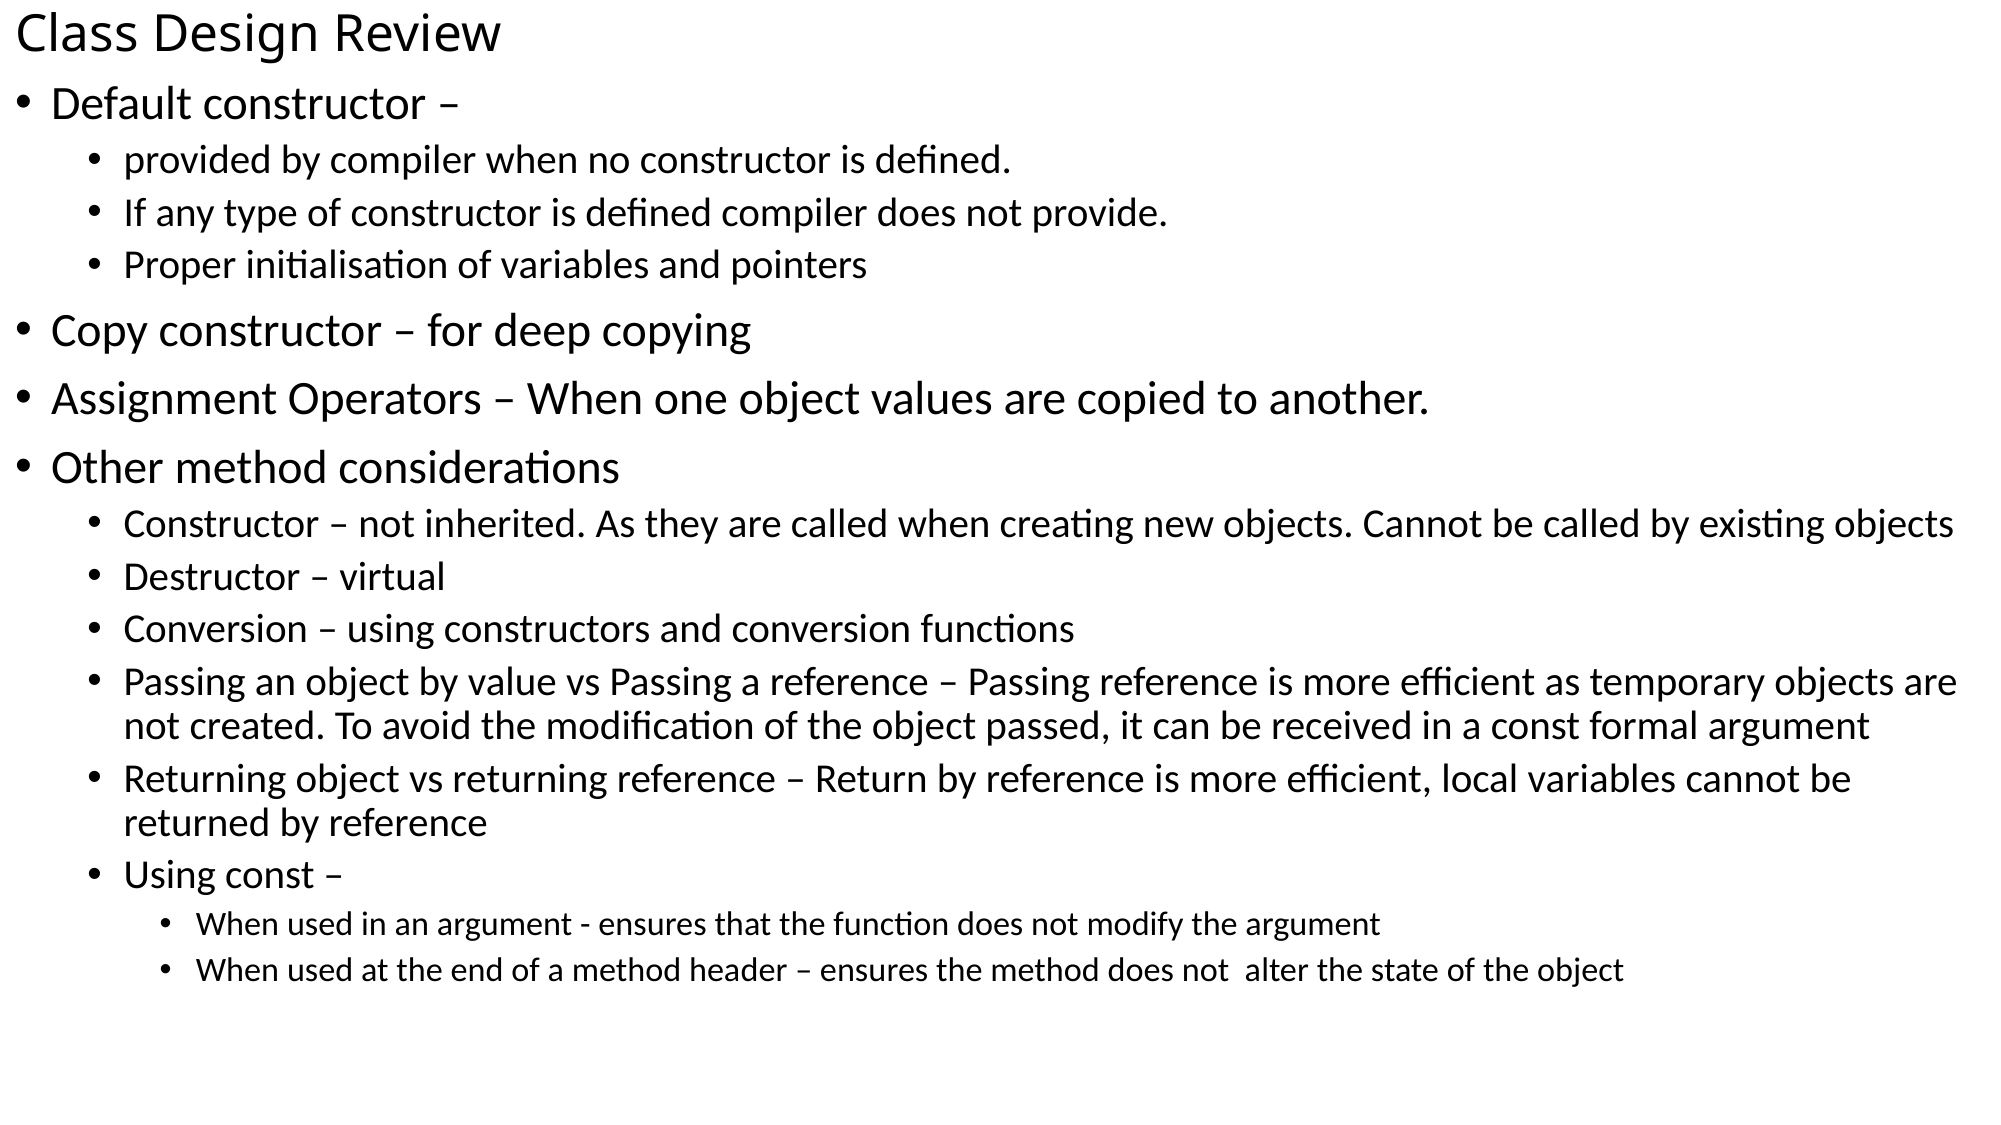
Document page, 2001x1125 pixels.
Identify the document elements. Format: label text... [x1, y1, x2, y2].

list Default constructor – provided by compiler when no constructor is defined. If any type of constructor is defined compiler does not provide. Proper initialisation of variables and pointers Copy constructor – for deep copying Assignment Operators – When one object values are copied to another. Other method considerations Constructor – not inherited. As they are called when creating new objects. Cannot be called by existing objects Destructor – virtual Conversion – using constructors and conversion functions Passing an object by value vs Passing a reference – Passing reference is more efficient as temporary objects are not created. To avoid the modification of the object passed, it can be received in a const formal argument Returning object vs returning reference – Return by reference is more efficient, local variables cannot be returned by reference Using const – When used in an argument - ensures that the function does not modify the argument When used at the end of a method header – ensures the method does not alter the state of the object [0, 70, 2000, 1014]
title Class Design Review [0, 0, 1725, 70]
